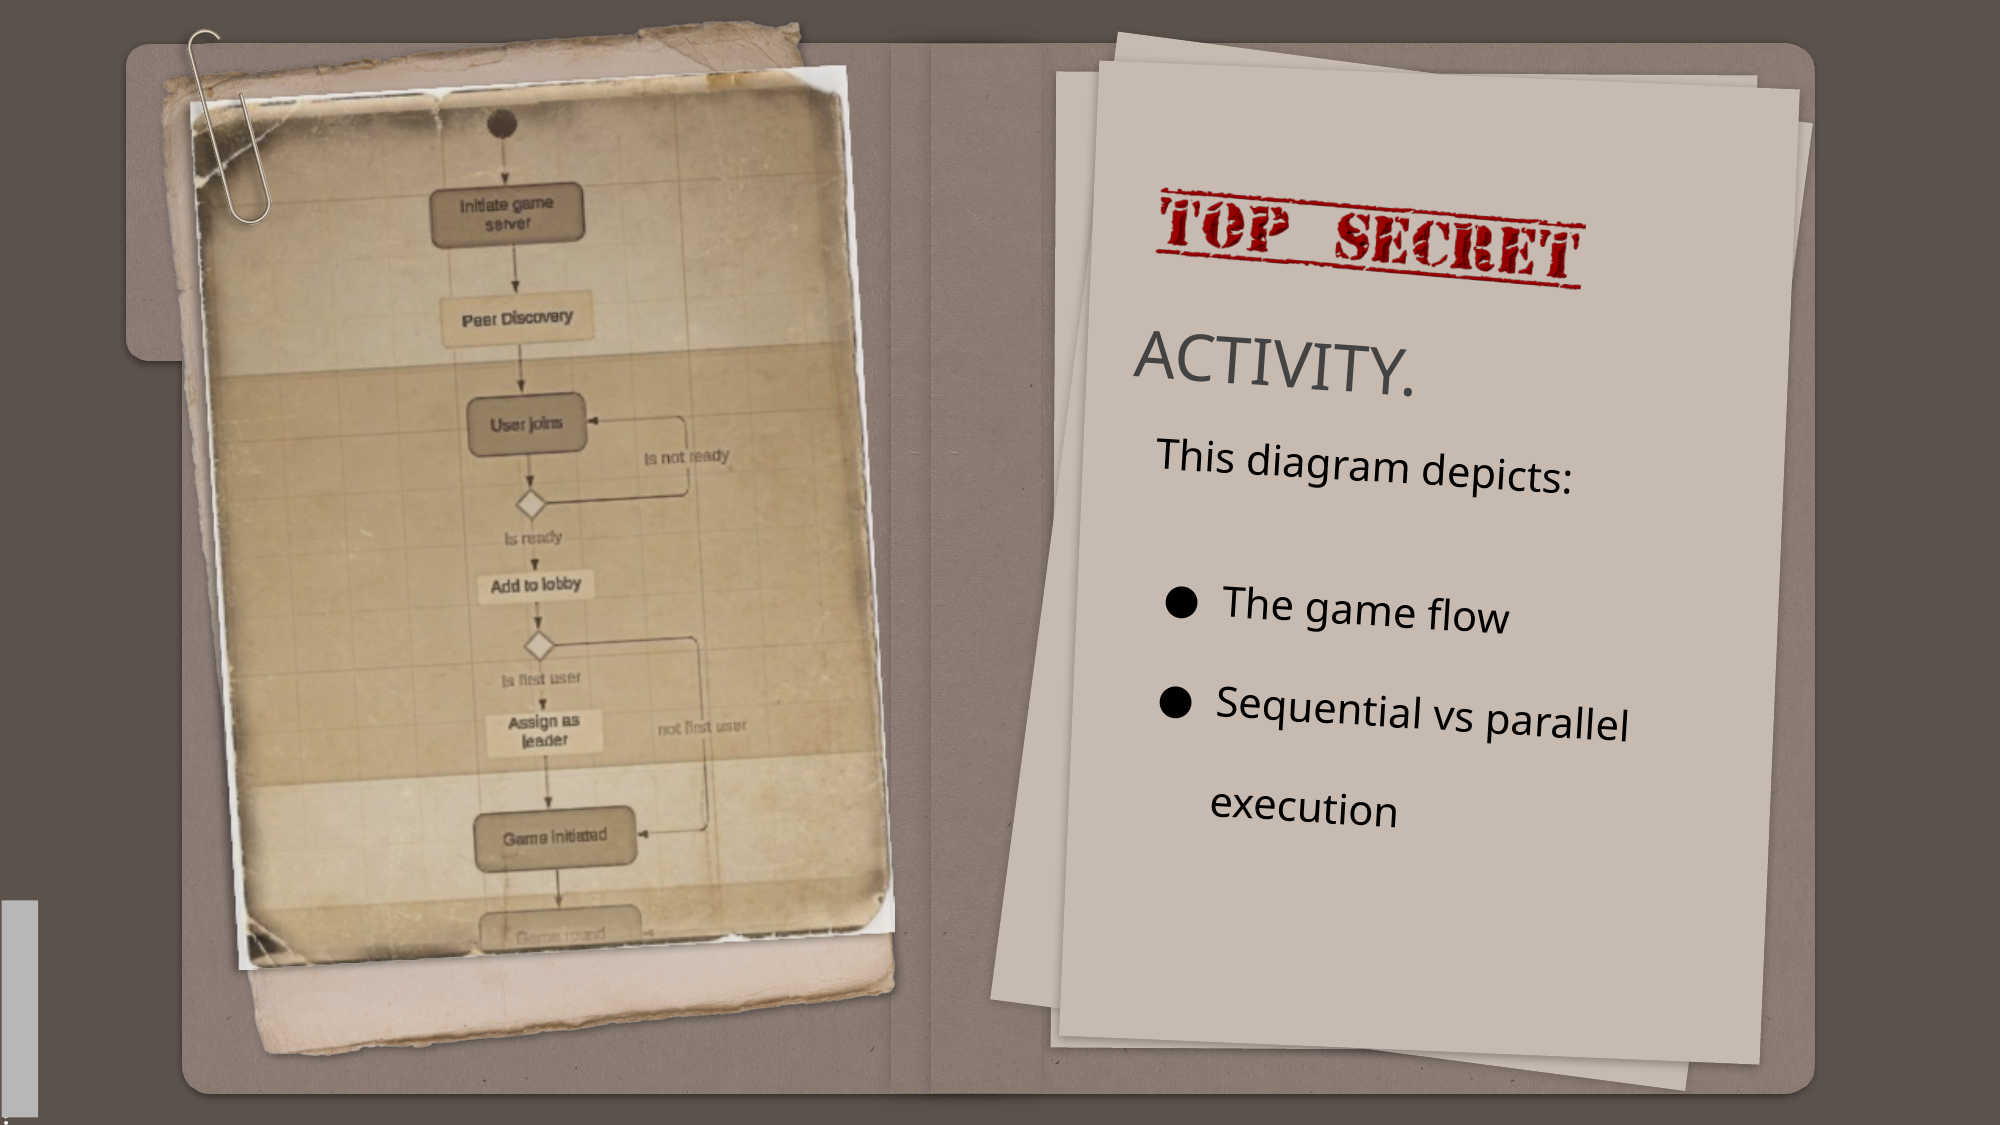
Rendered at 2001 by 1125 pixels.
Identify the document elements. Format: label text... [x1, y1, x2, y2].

picture [98, 0, 1815, 1115]
title ACTIVITY. [1103, 290, 1668, 526]
text_box [1, 900, 39, 1118]
list This diagram depicts: The game flow Sequential vs parallel execution [1116, 398, 1693, 806]
